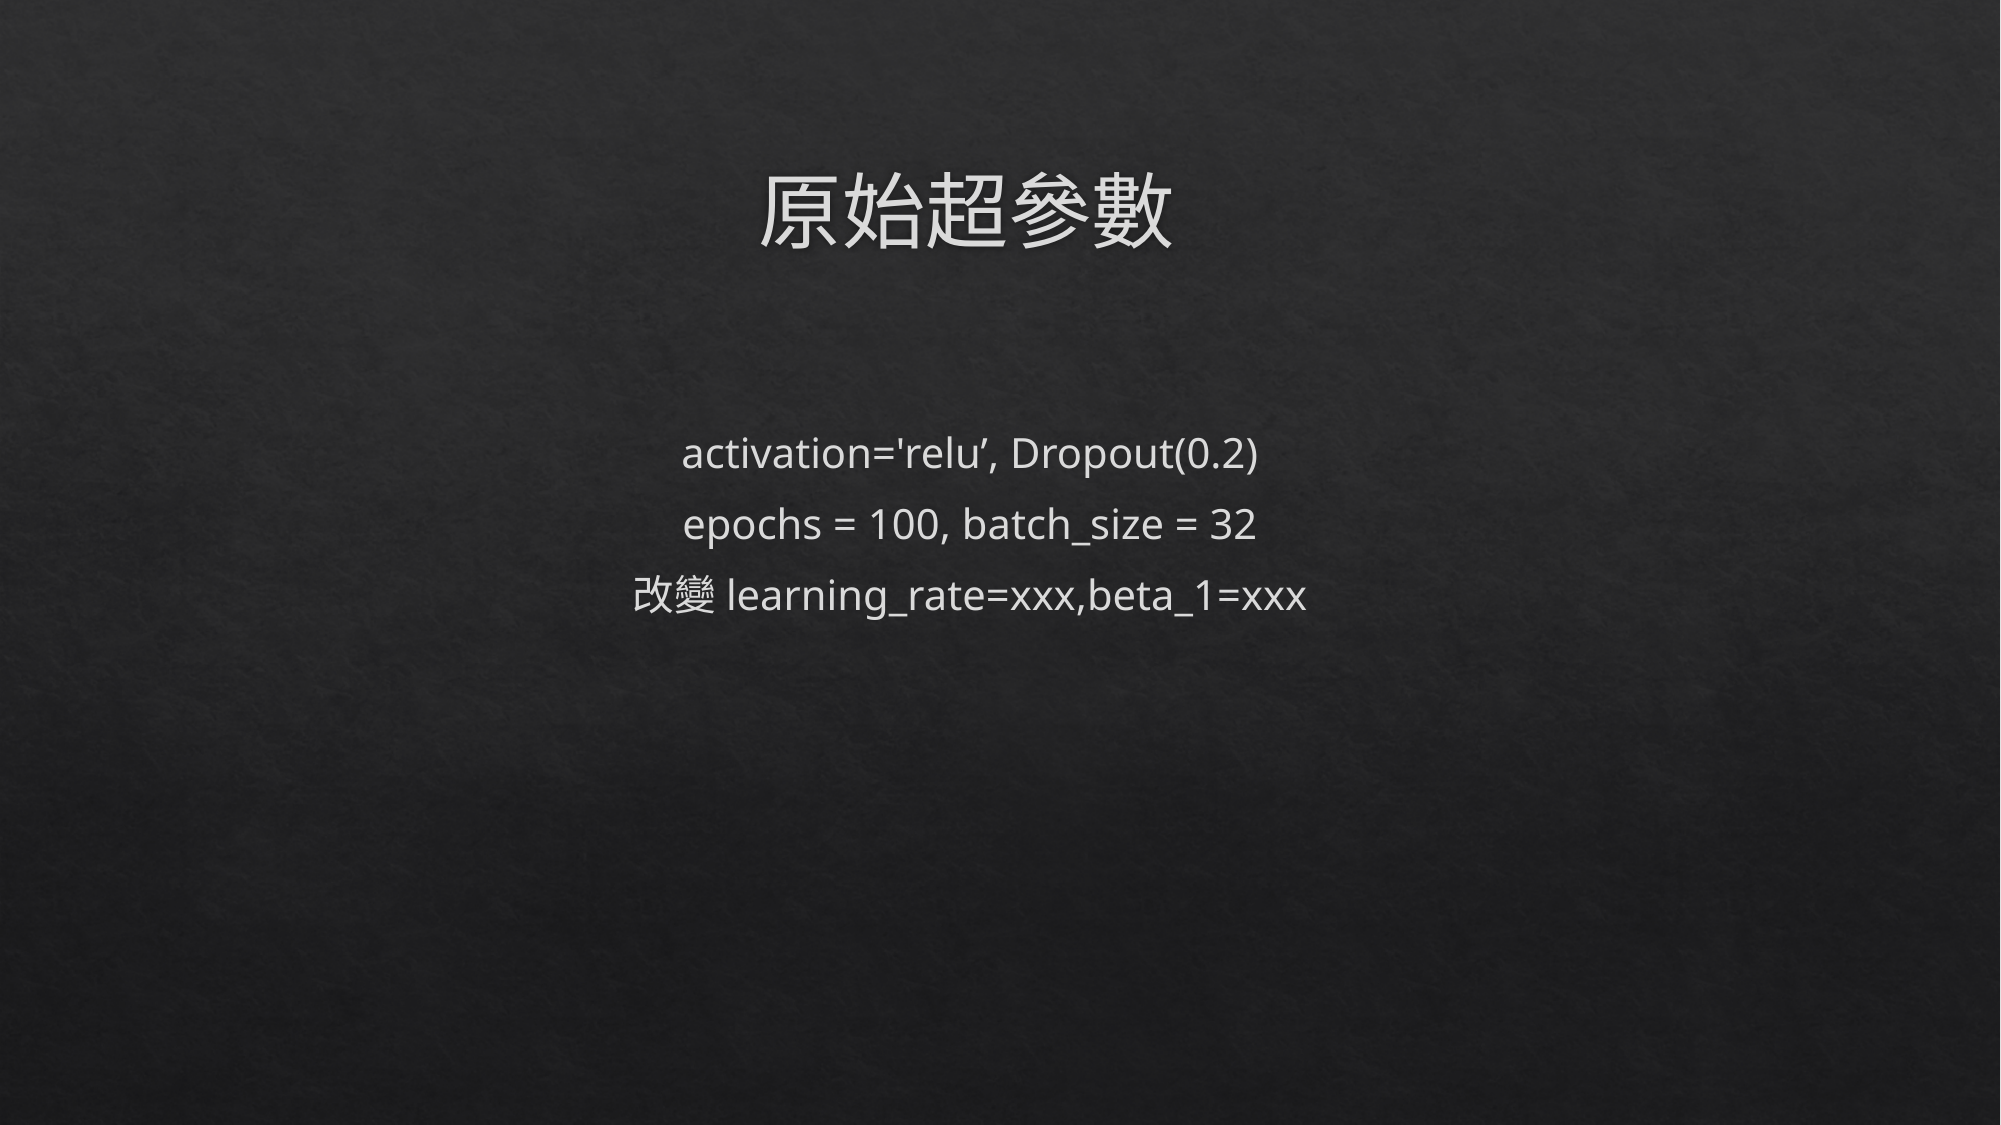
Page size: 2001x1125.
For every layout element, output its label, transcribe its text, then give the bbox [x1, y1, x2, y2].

title 原始超參數 [117, 129, 1817, 289]
text_box activation='relu’, Dropout(0.2) epochs = 100, batch_size = 32 改變learning_rate=xxx,beta_1=xxx [117, 419, 1817, 627]
